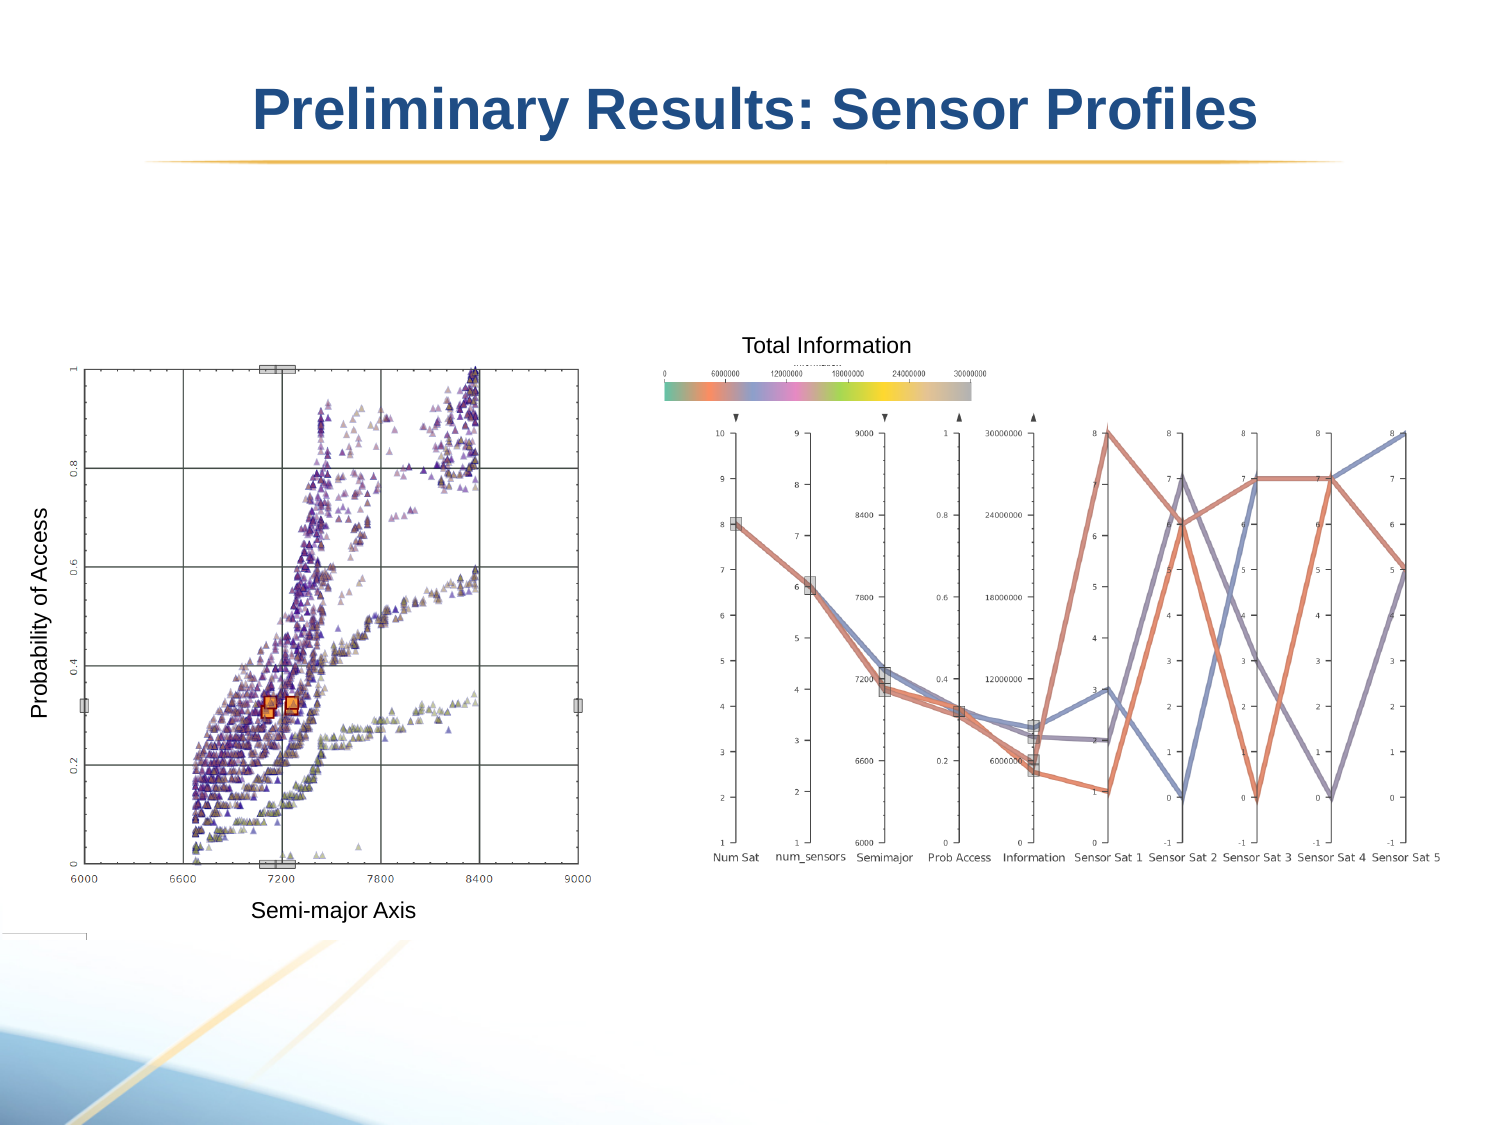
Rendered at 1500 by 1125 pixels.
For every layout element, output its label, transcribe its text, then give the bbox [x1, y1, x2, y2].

picture [0, 0, 1500, 1125]
title Preliminary Results: Sensor Profiles [187, 49, 1326, 163]
text_box Total Information [727, 323, 1054, 363]
